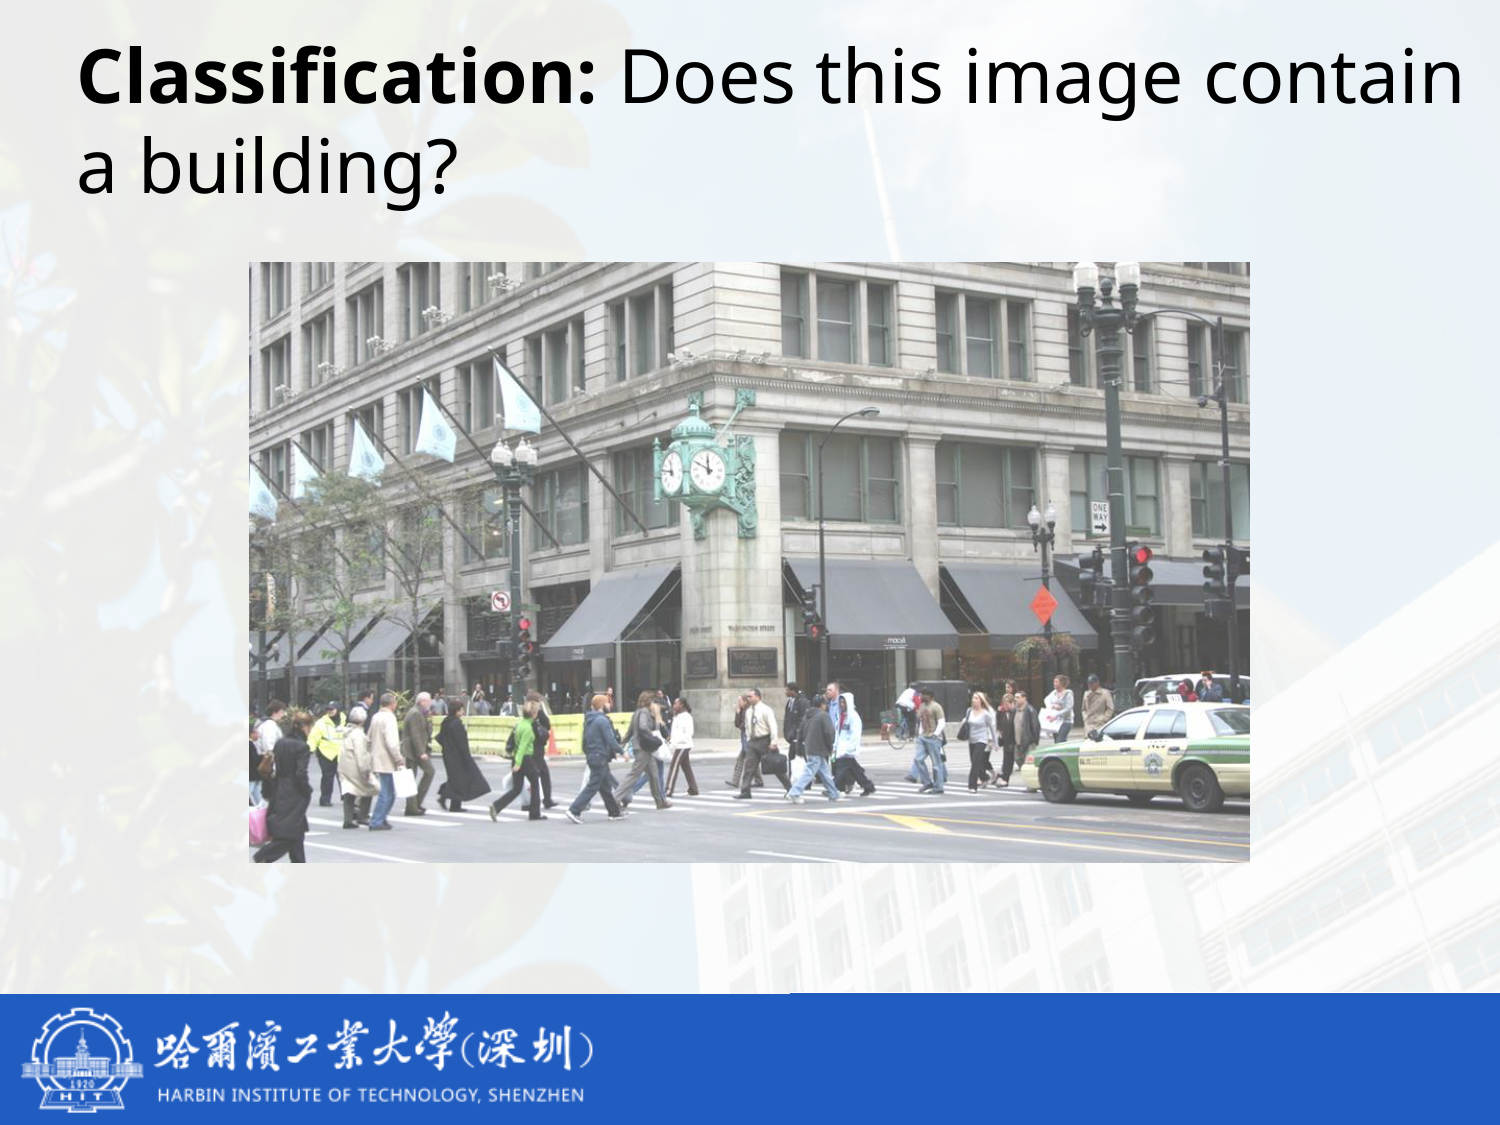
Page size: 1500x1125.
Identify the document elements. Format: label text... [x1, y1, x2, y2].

text_box Classification: Does this image contain a building? [61, 21, 1500, 216]
picture [0, 992, 1500, 1125]
picture [249, 262, 1251, 863]
